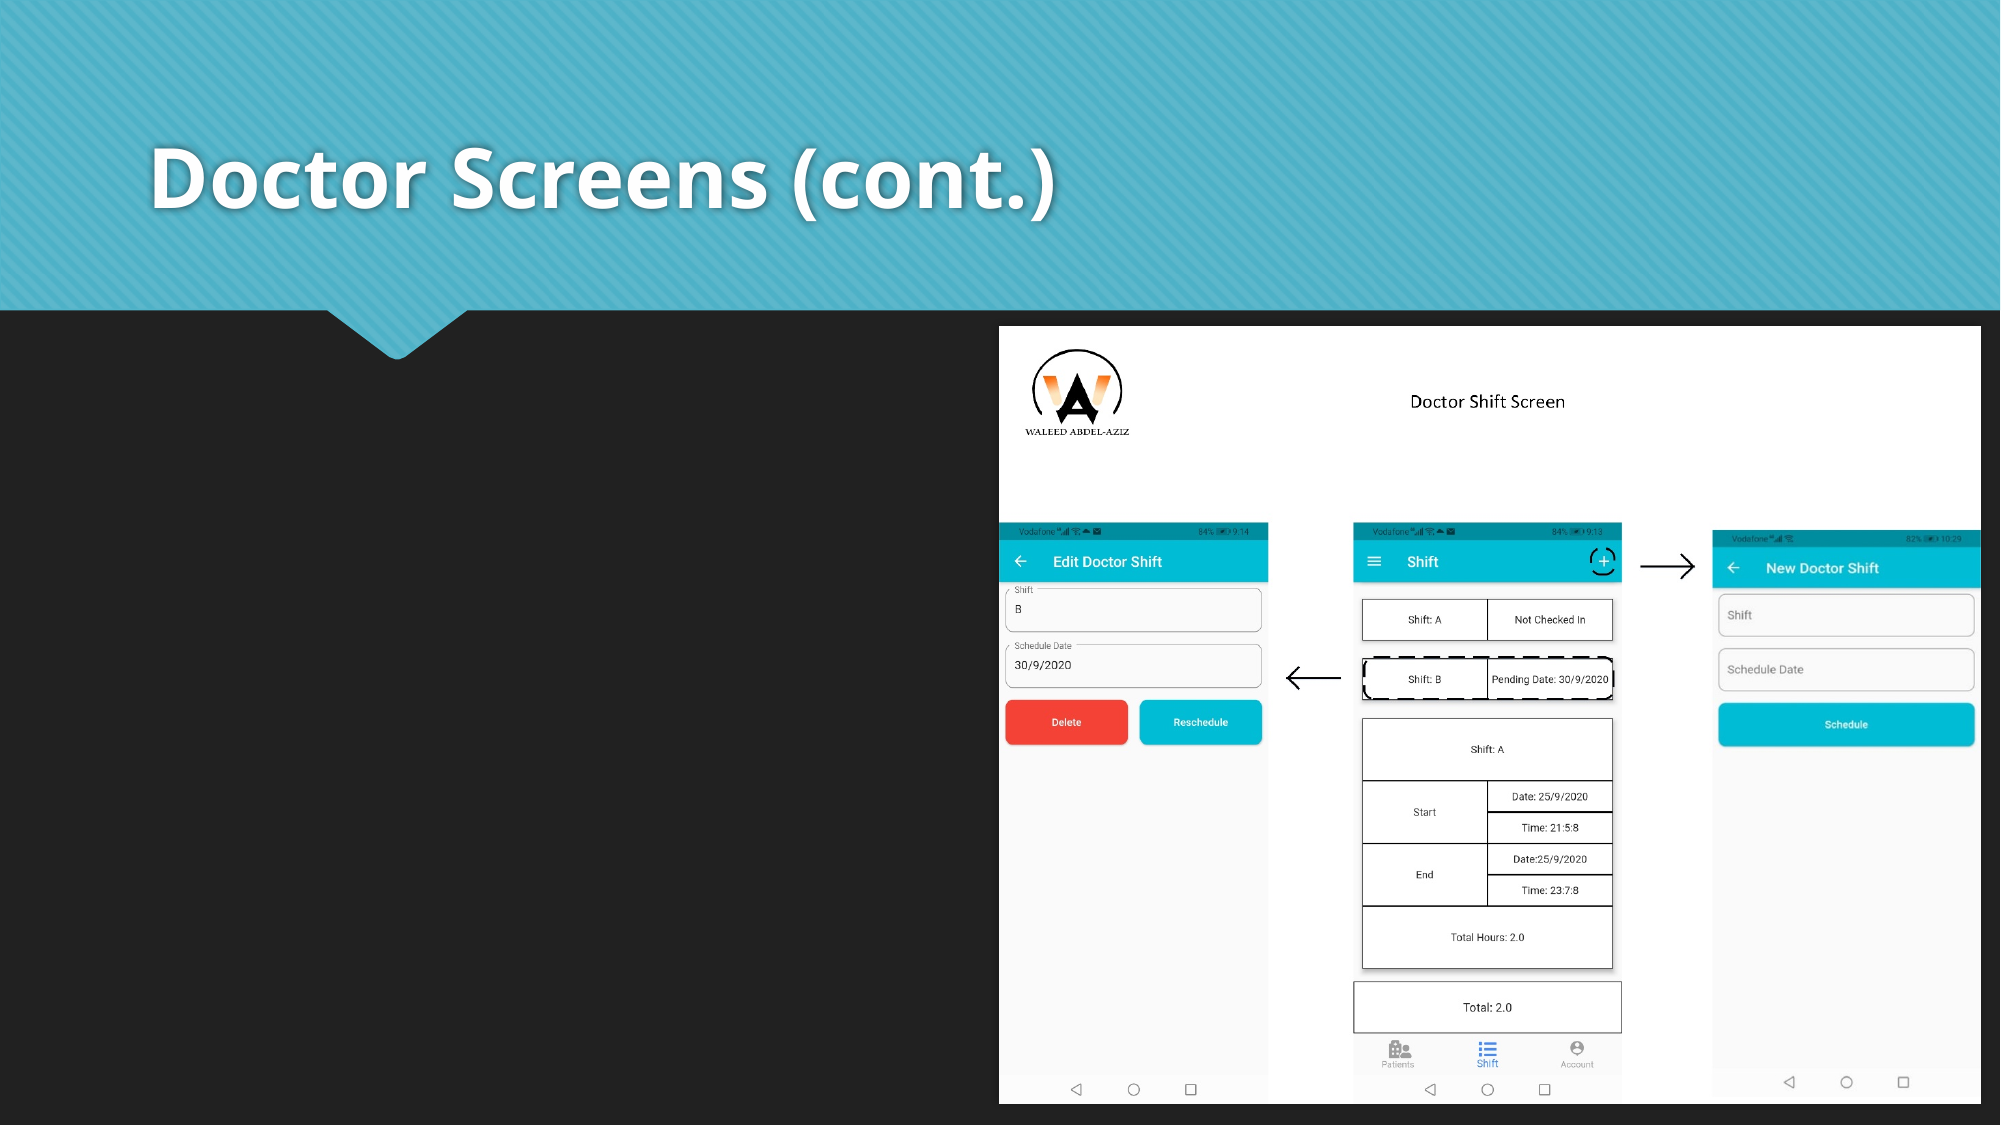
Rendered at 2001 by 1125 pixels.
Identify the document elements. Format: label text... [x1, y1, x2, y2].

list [999, 326, 1981, 1104]
title Doctor Screens (cont.) [132, 73, 1868, 233]
